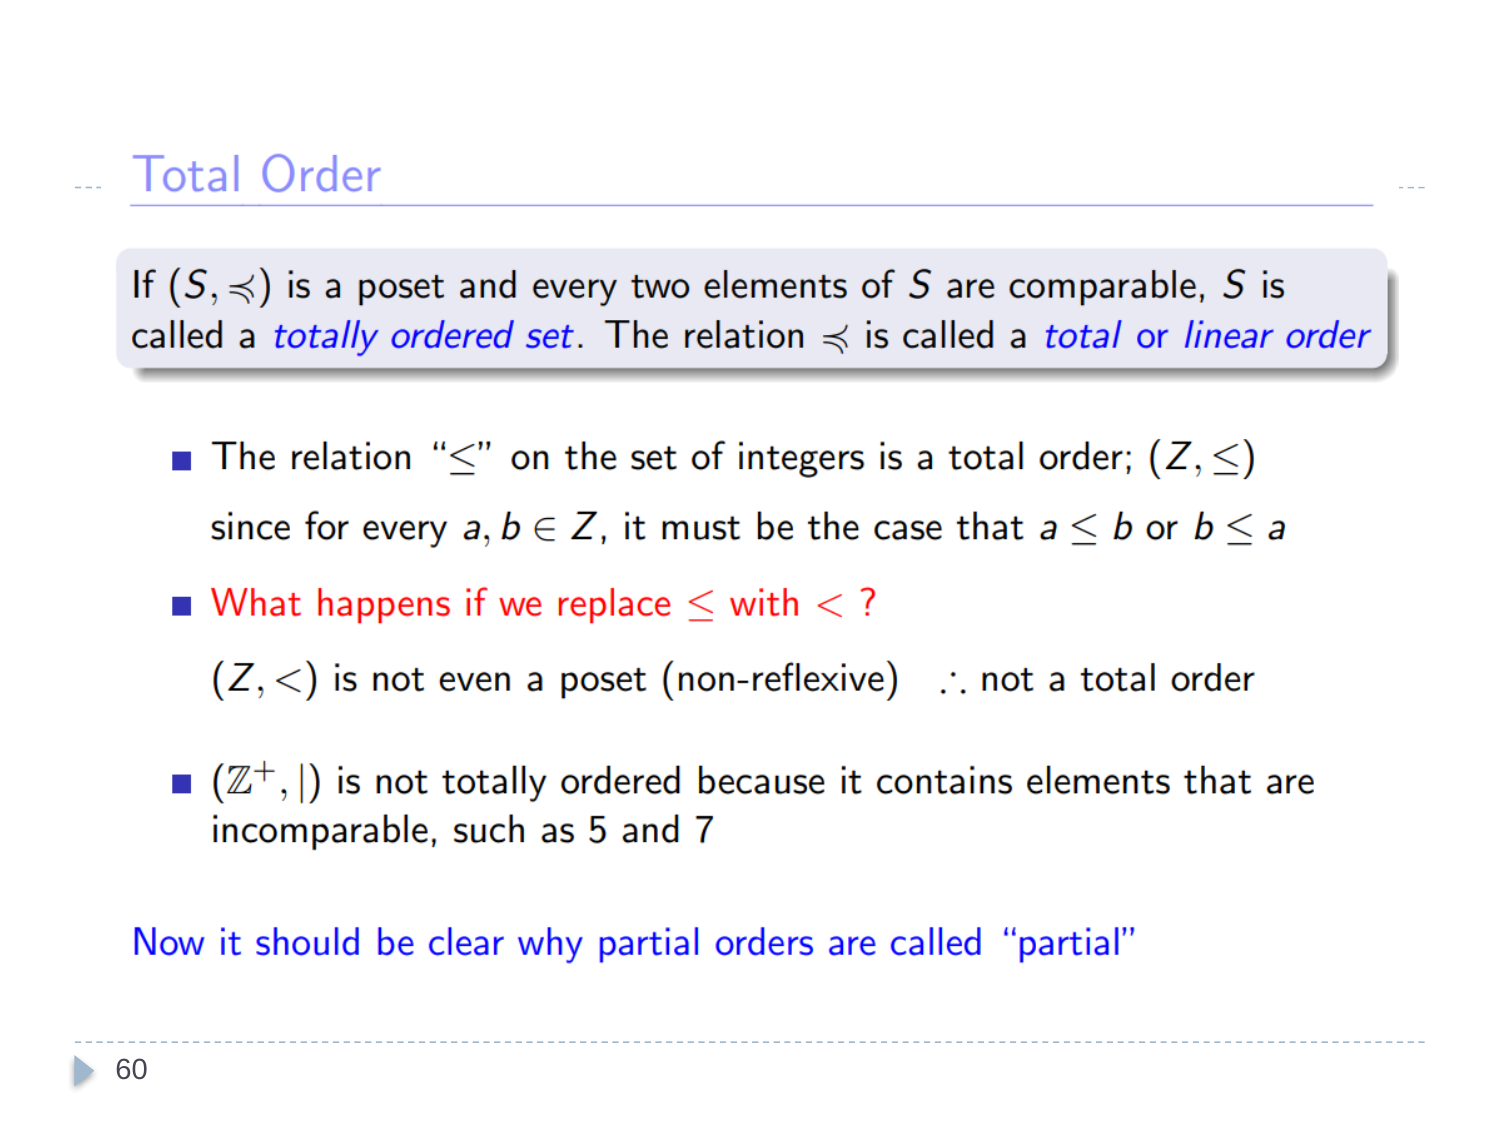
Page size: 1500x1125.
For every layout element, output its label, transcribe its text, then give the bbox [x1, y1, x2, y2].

picture [101, 130, 1399, 995]
slide_number 60 [100, 1042, 426, 1103]
